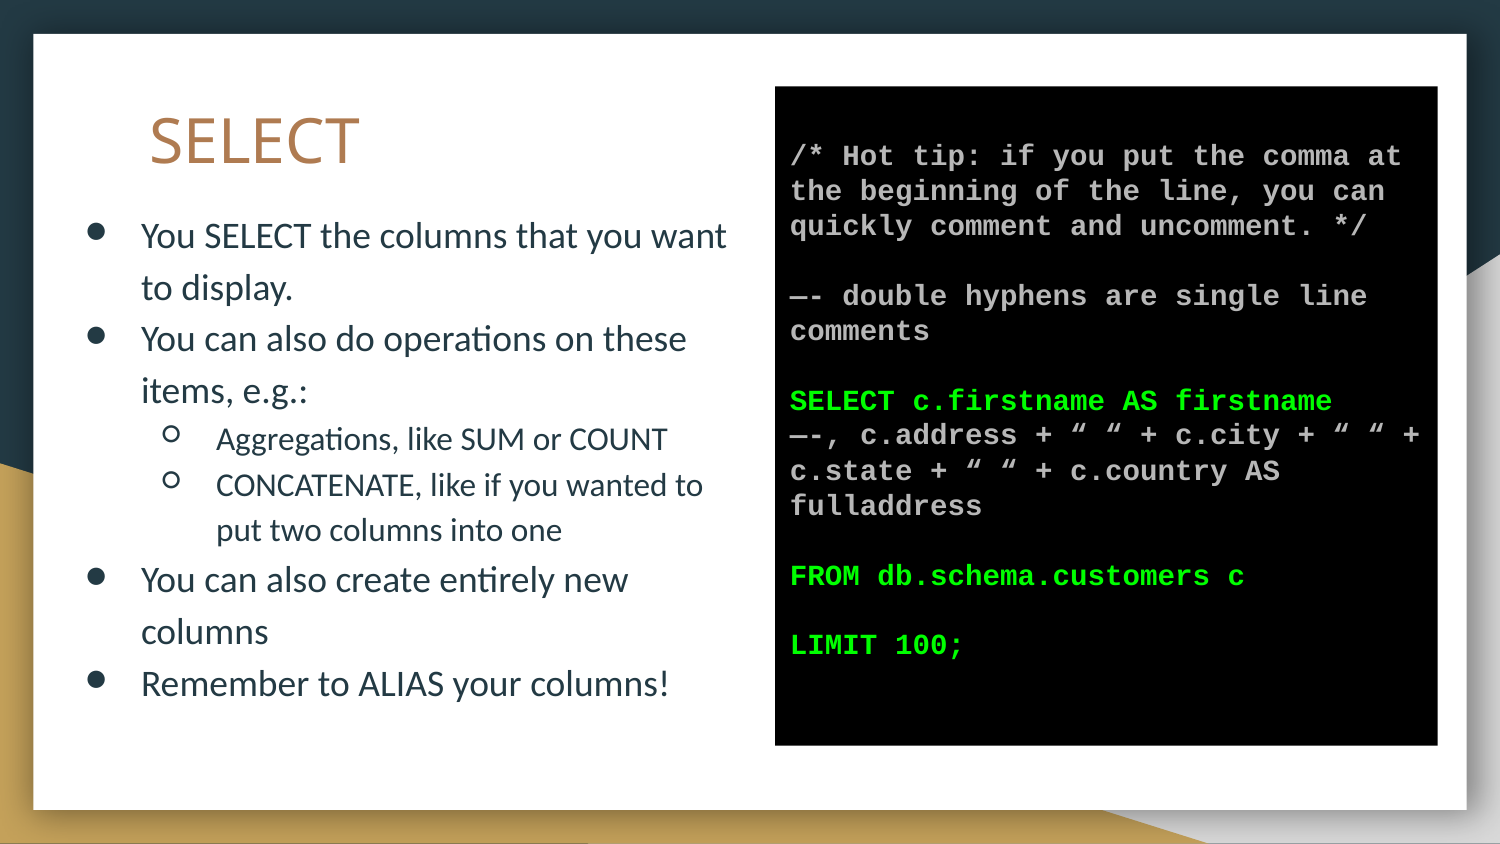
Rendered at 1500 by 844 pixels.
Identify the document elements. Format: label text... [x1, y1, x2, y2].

text_box /* Hot tip: if you put the comma at the beginning of the line, you can quickly comment and uncomment. */ —- double hyphens are single line comments SELECT c.firstname AS firstname —-, c.address + “ “ + c.city + “ “ + c.state + “ “ + c.country AS fulladdress FROM db.schema.customers c LIMIT 100; [775, 86, 1438, 746]
list You SELECT the columns that you want to display. You can also do operations on these items, e.g.: Aggregations, like SUM or COUNT CONCATENATE, like if you wanted to put two columns into one You can also create entirely new columns Remember to ALIAS your columns! [51, 189, 750, 750]
title SELECT [134, 86, 775, 243]
